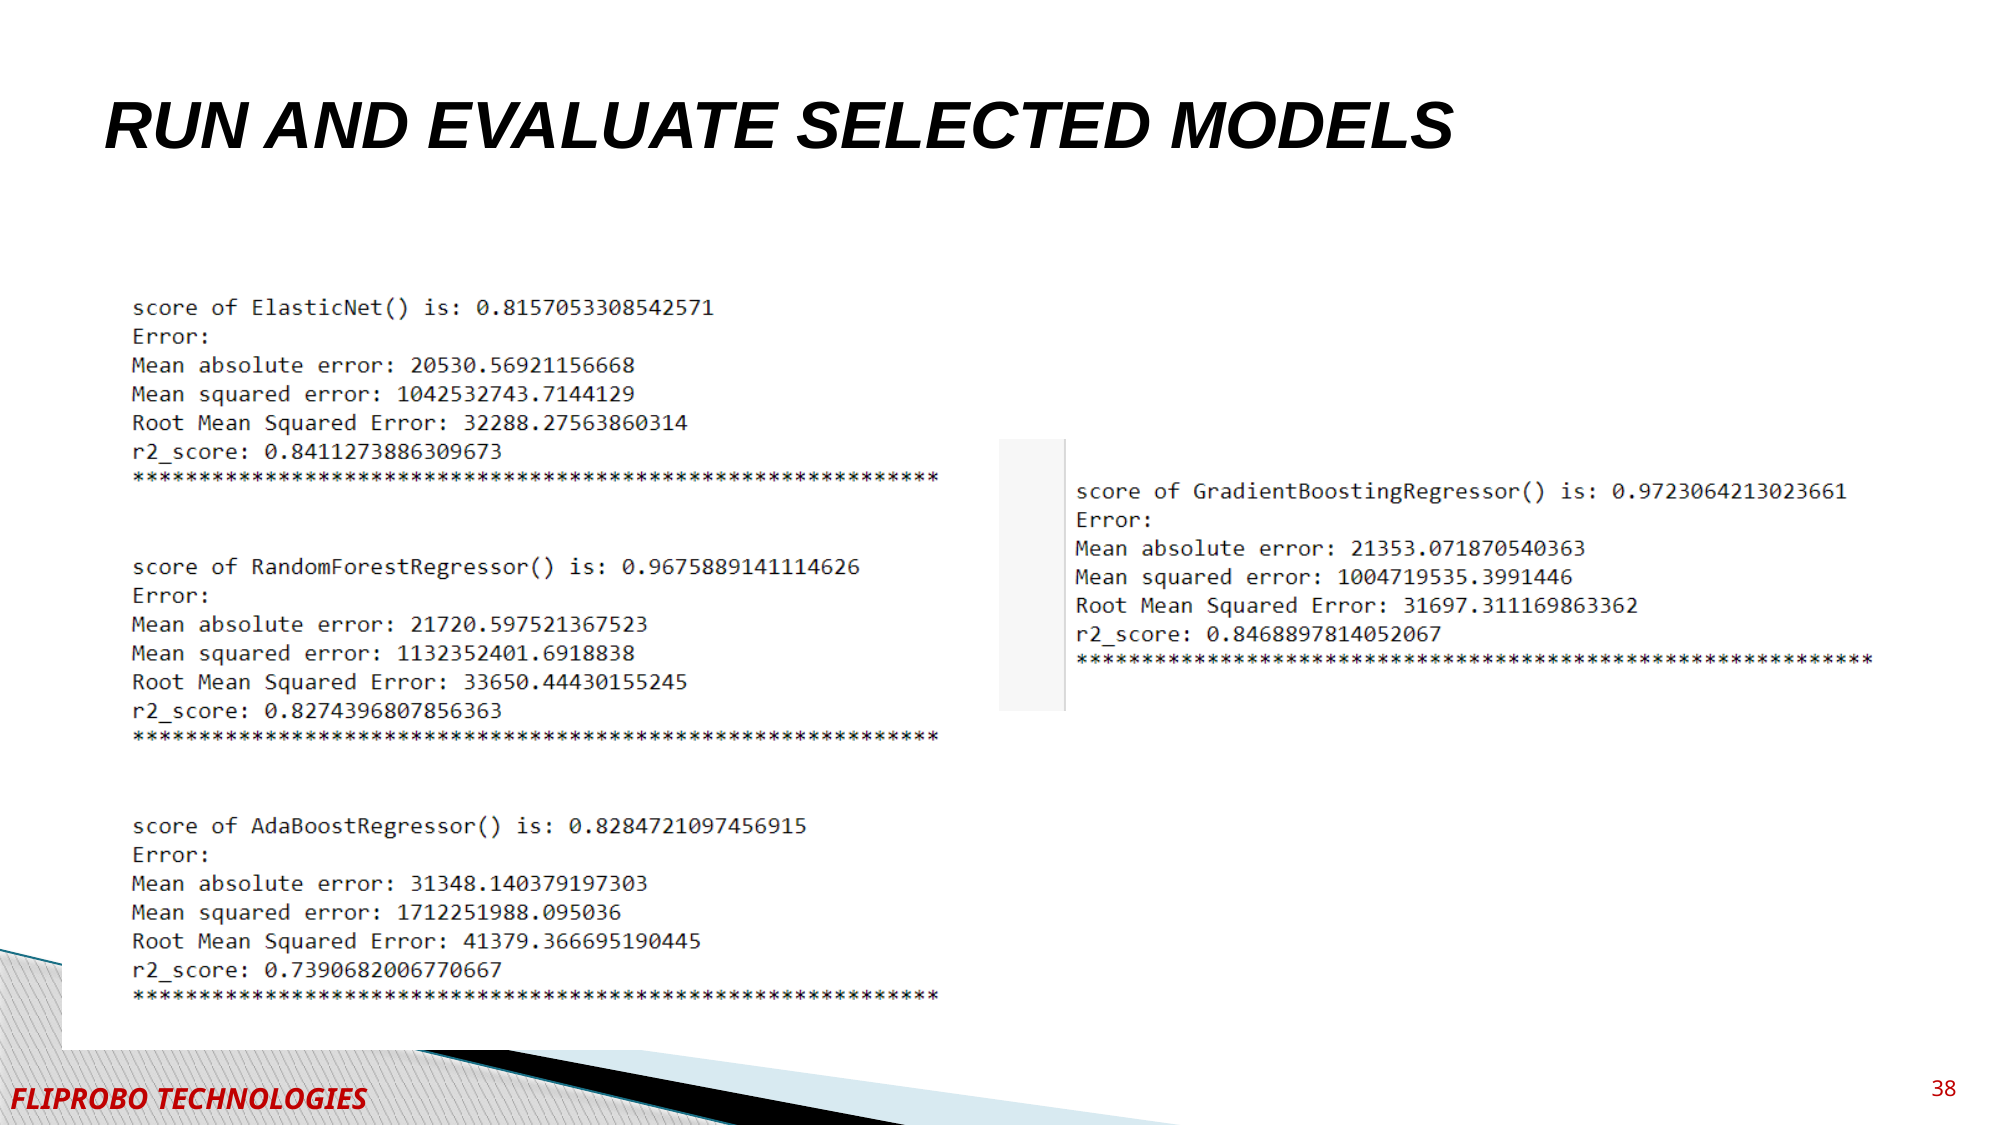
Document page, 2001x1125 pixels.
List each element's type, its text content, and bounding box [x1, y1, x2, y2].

footer FLIPROBO TECHNOLOGIES [0, 1067, 510, 1125]
picture [62, 275, 1941, 1050]
text_box RUN AND EVALUATE SELECTED MODELS [89, 74, 1673, 170]
slide_number 38 [1891, 1051, 1972, 1112]
